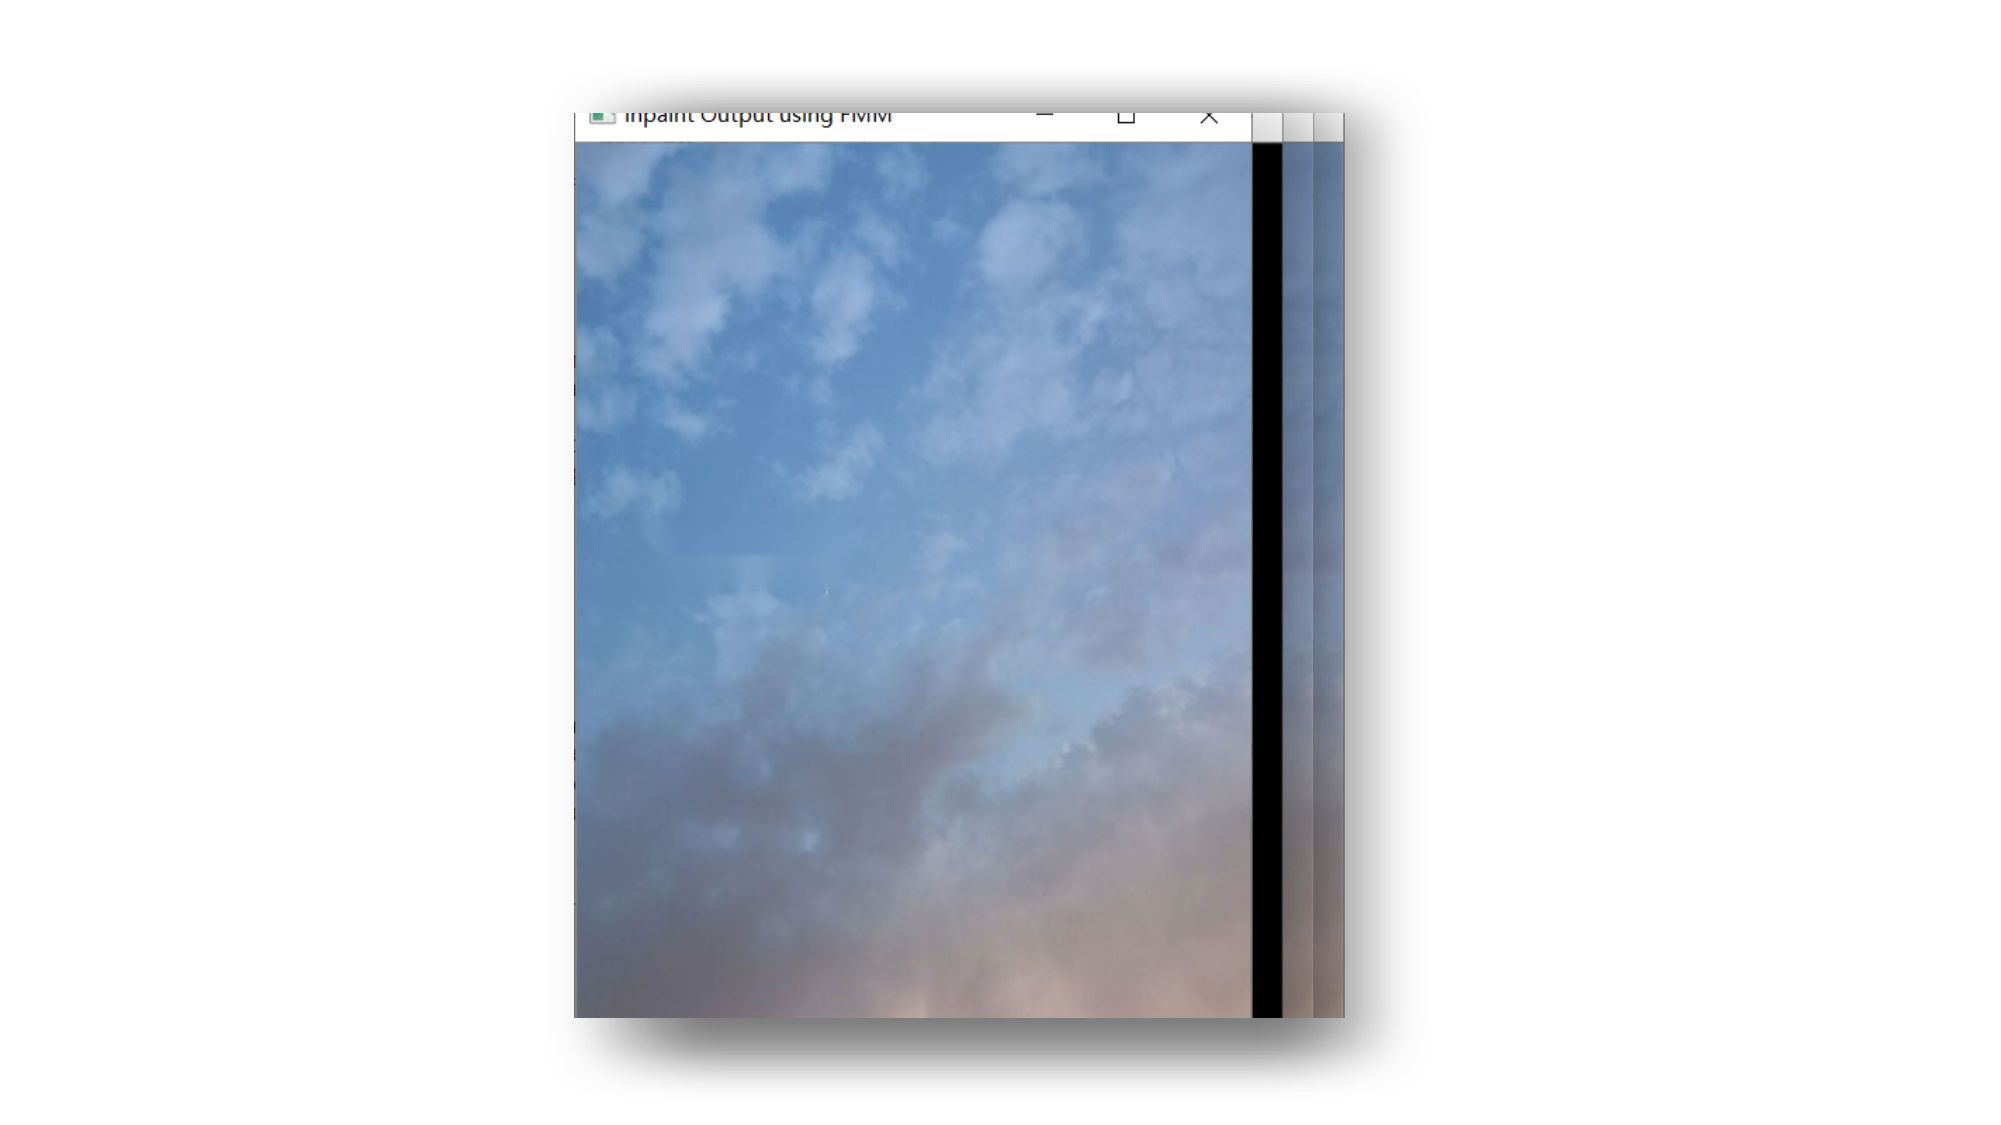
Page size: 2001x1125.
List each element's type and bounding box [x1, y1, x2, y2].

picture [574, 113, 1345, 1018]
